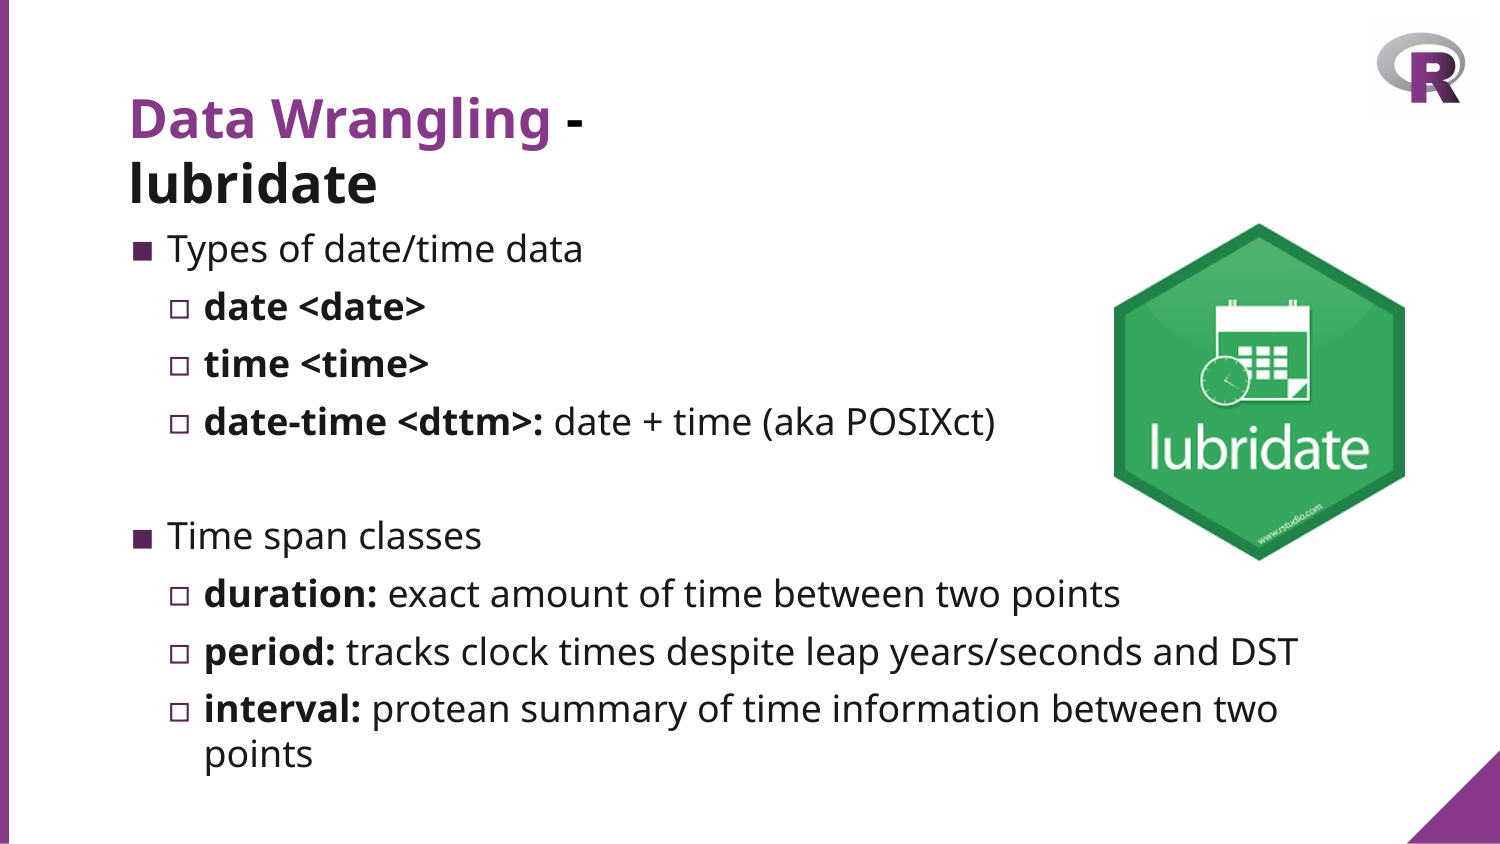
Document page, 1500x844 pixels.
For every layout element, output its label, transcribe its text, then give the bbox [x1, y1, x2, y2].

list Types of date/time data date <date> time <time> date-time <dttm>: date + time (aka POSIXct) Time span classes duration: exact amount of time between two points period: tracks clock times despite leap years/seconds and DST interval: protean summary of time information between two points [113, 209, 1387, 777]
title Data Wrangling - lubridate [113, 69, 846, 209]
picture [1367, 14, 1475, 122]
picture [1114, 223, 1405, 562]
